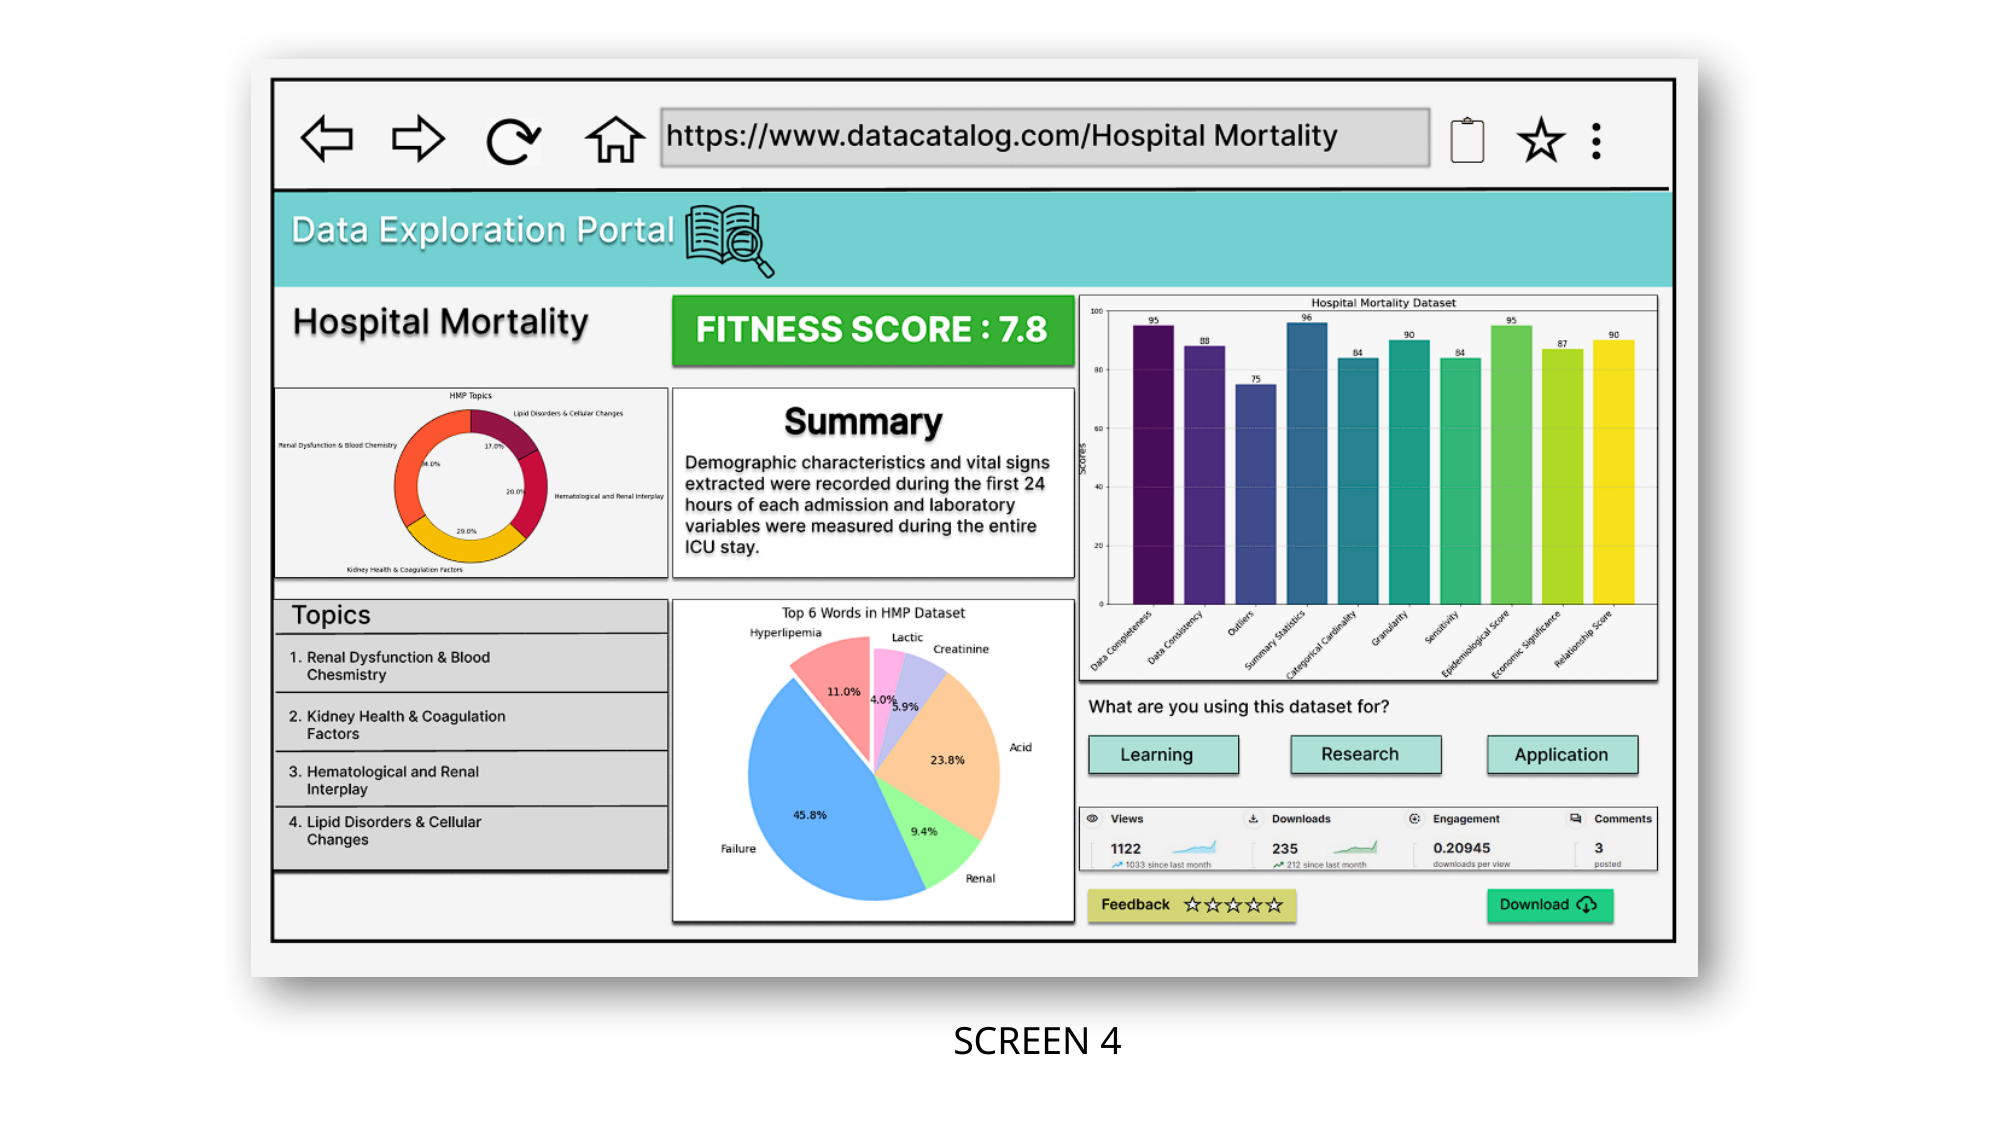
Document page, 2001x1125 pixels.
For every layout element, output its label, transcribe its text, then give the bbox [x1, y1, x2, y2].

text_box SCREEN 4 [938, 1026, 1145, 1070]
picture [251, 59, 1698, 977]
